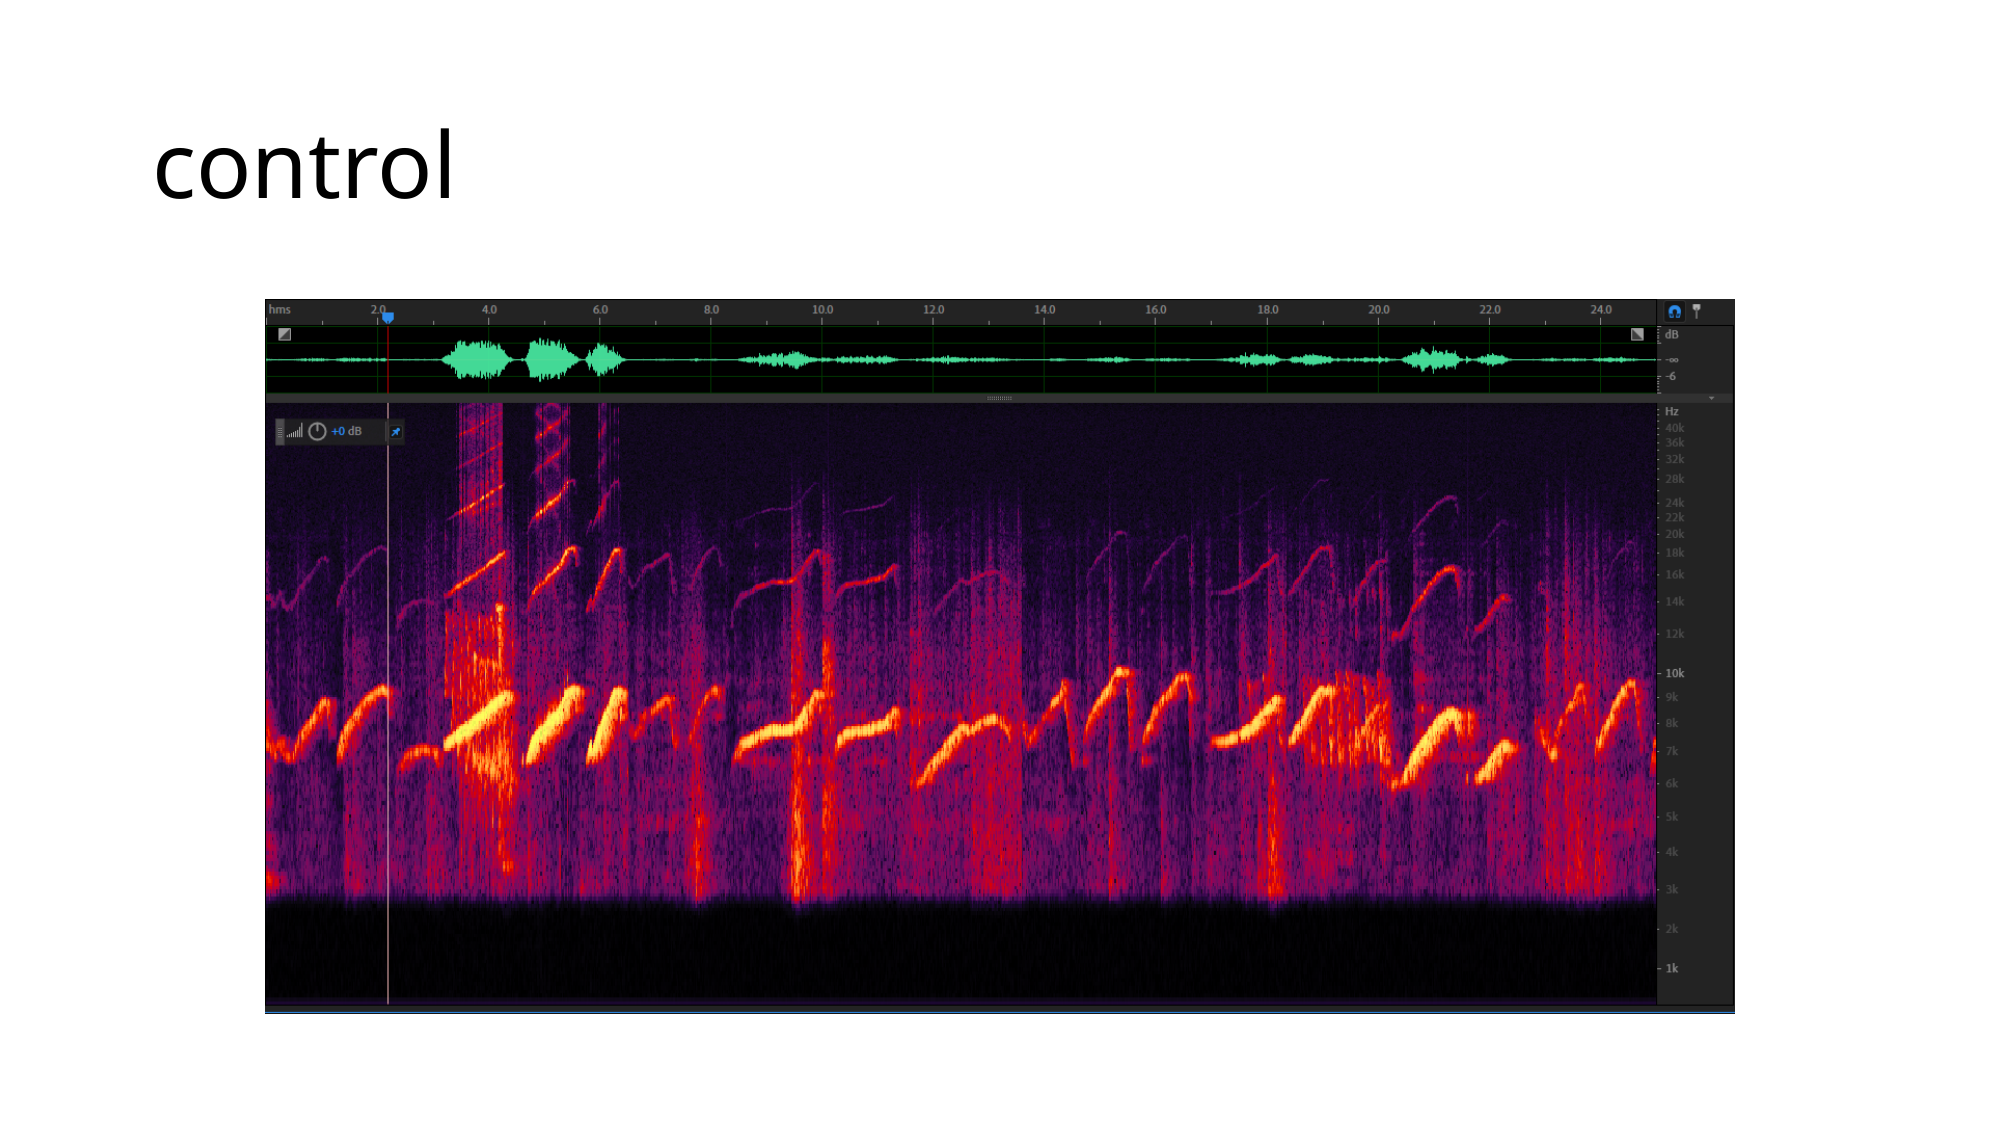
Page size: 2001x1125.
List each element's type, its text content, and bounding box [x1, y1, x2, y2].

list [265, 299, 1735, 1014]
title control [137, 59, 1863, 278]
